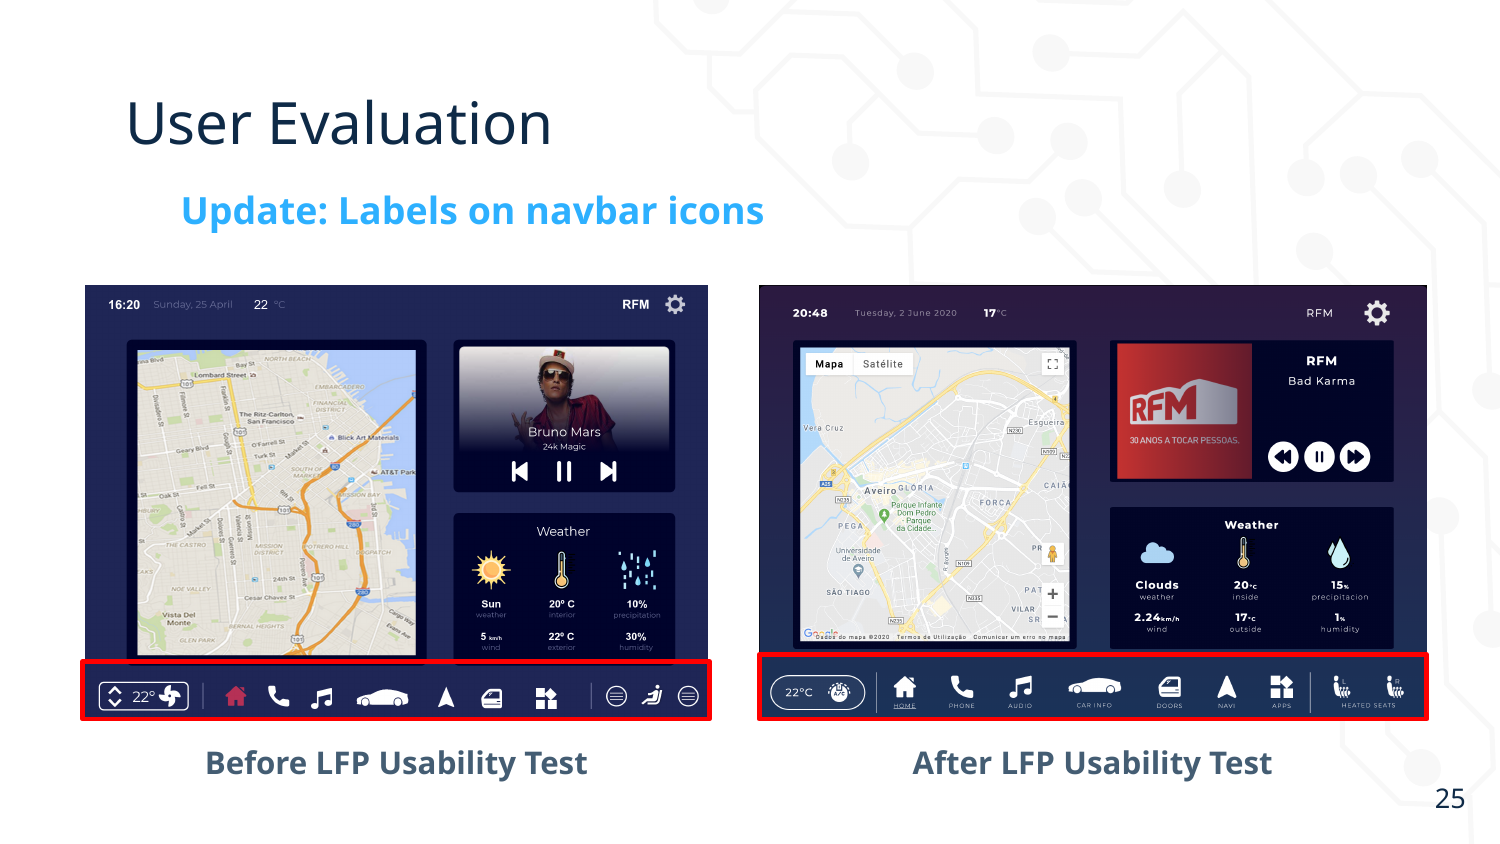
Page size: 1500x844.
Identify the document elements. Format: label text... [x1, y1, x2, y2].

title User Evaluation [110, 71, 889, 166]
list Update: Labels on navbar icons [165, 140, 816, 246]
list Before LFP Usability Test [159, 728, 634, 844]
list After LFP Usability Test [855, 728, 1331, 844]
text_box ‹#› [1391, 766, 1482, 832]
picture [758, 285, 1427, 720]
picture [85, 284, 709, 720]
